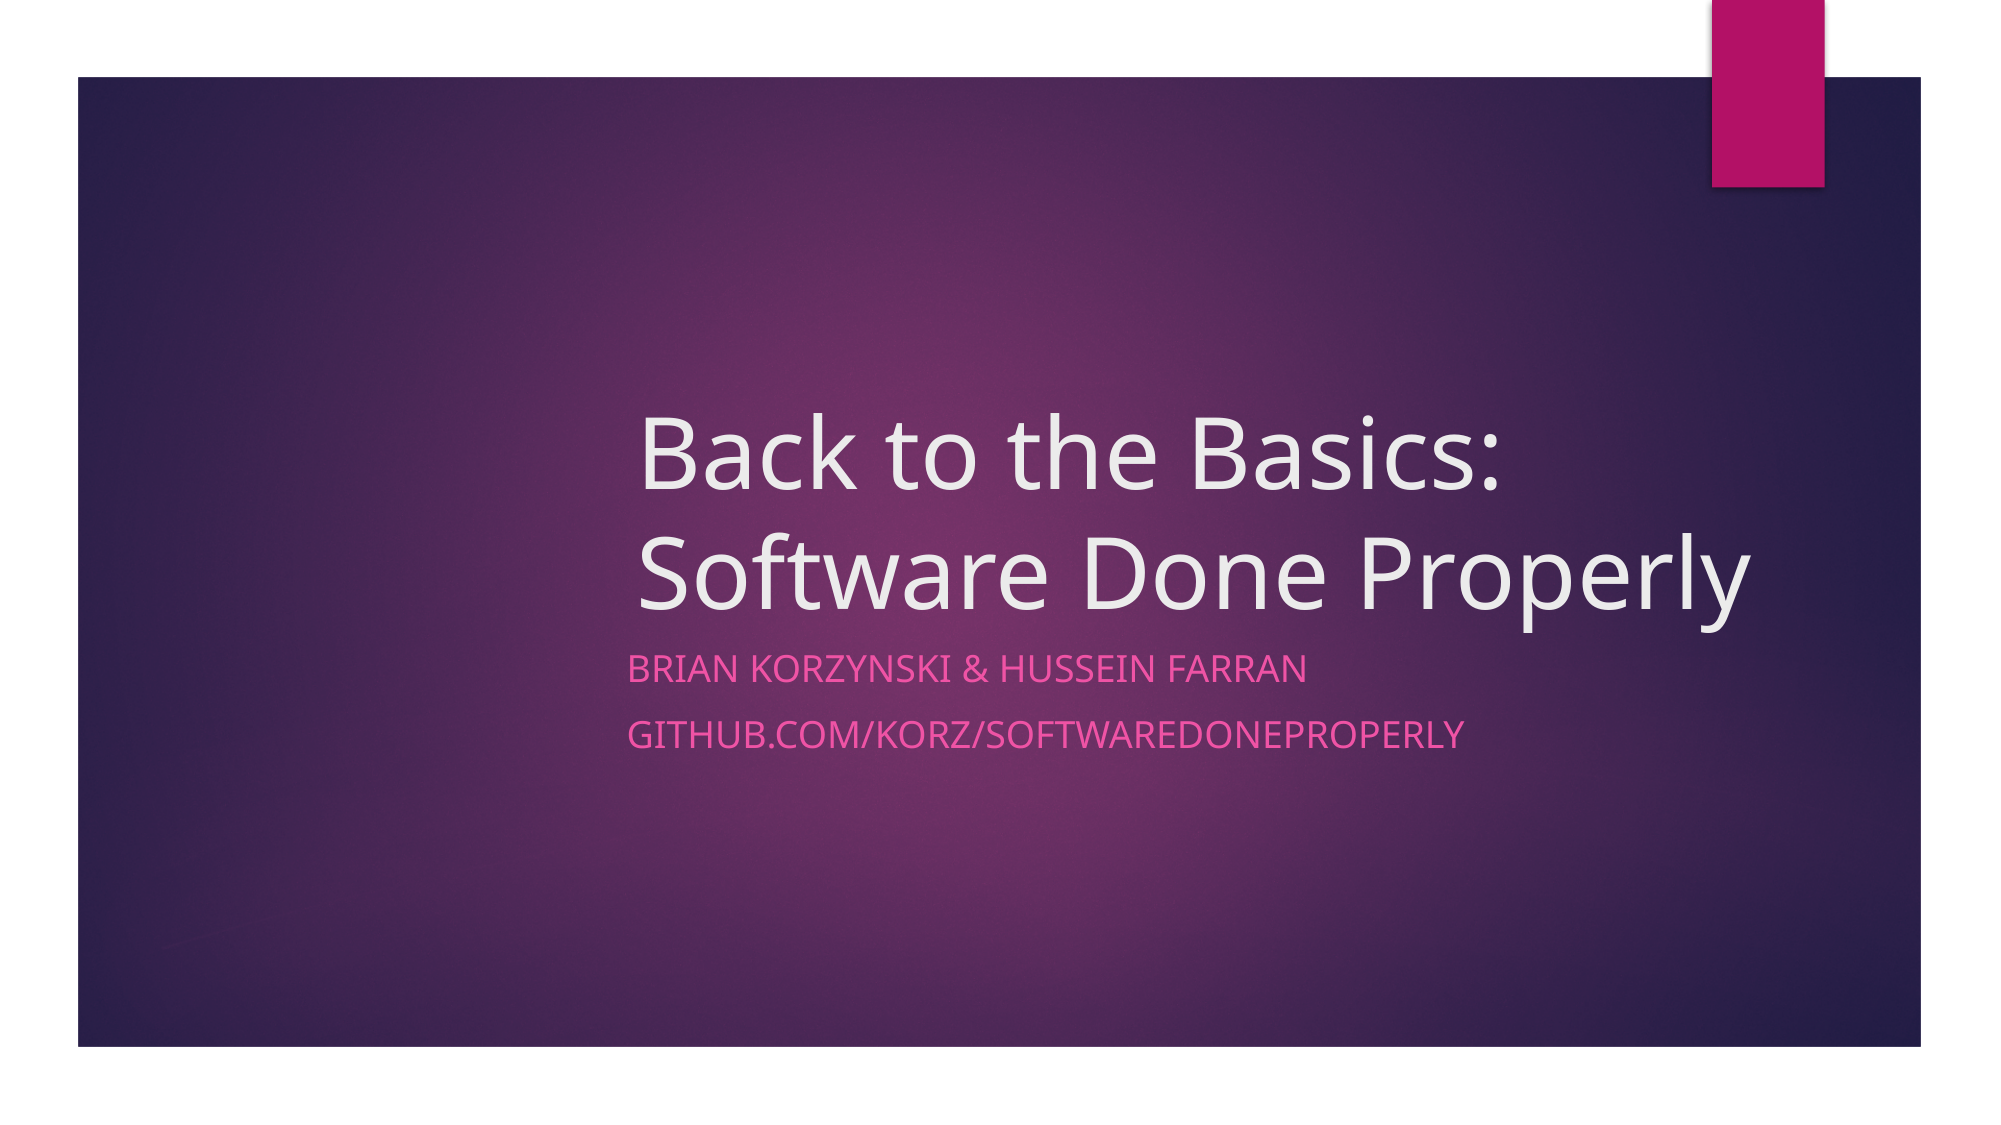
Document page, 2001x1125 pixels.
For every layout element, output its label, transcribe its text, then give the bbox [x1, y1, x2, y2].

title Back to the Basics: Software Done Properly [621, 245, 2000, 637]
subtitle Brian Korzynski & Hussein Farran Github.com/korz/SoftwareDoneProperly [611, 637, 2000, 909]
